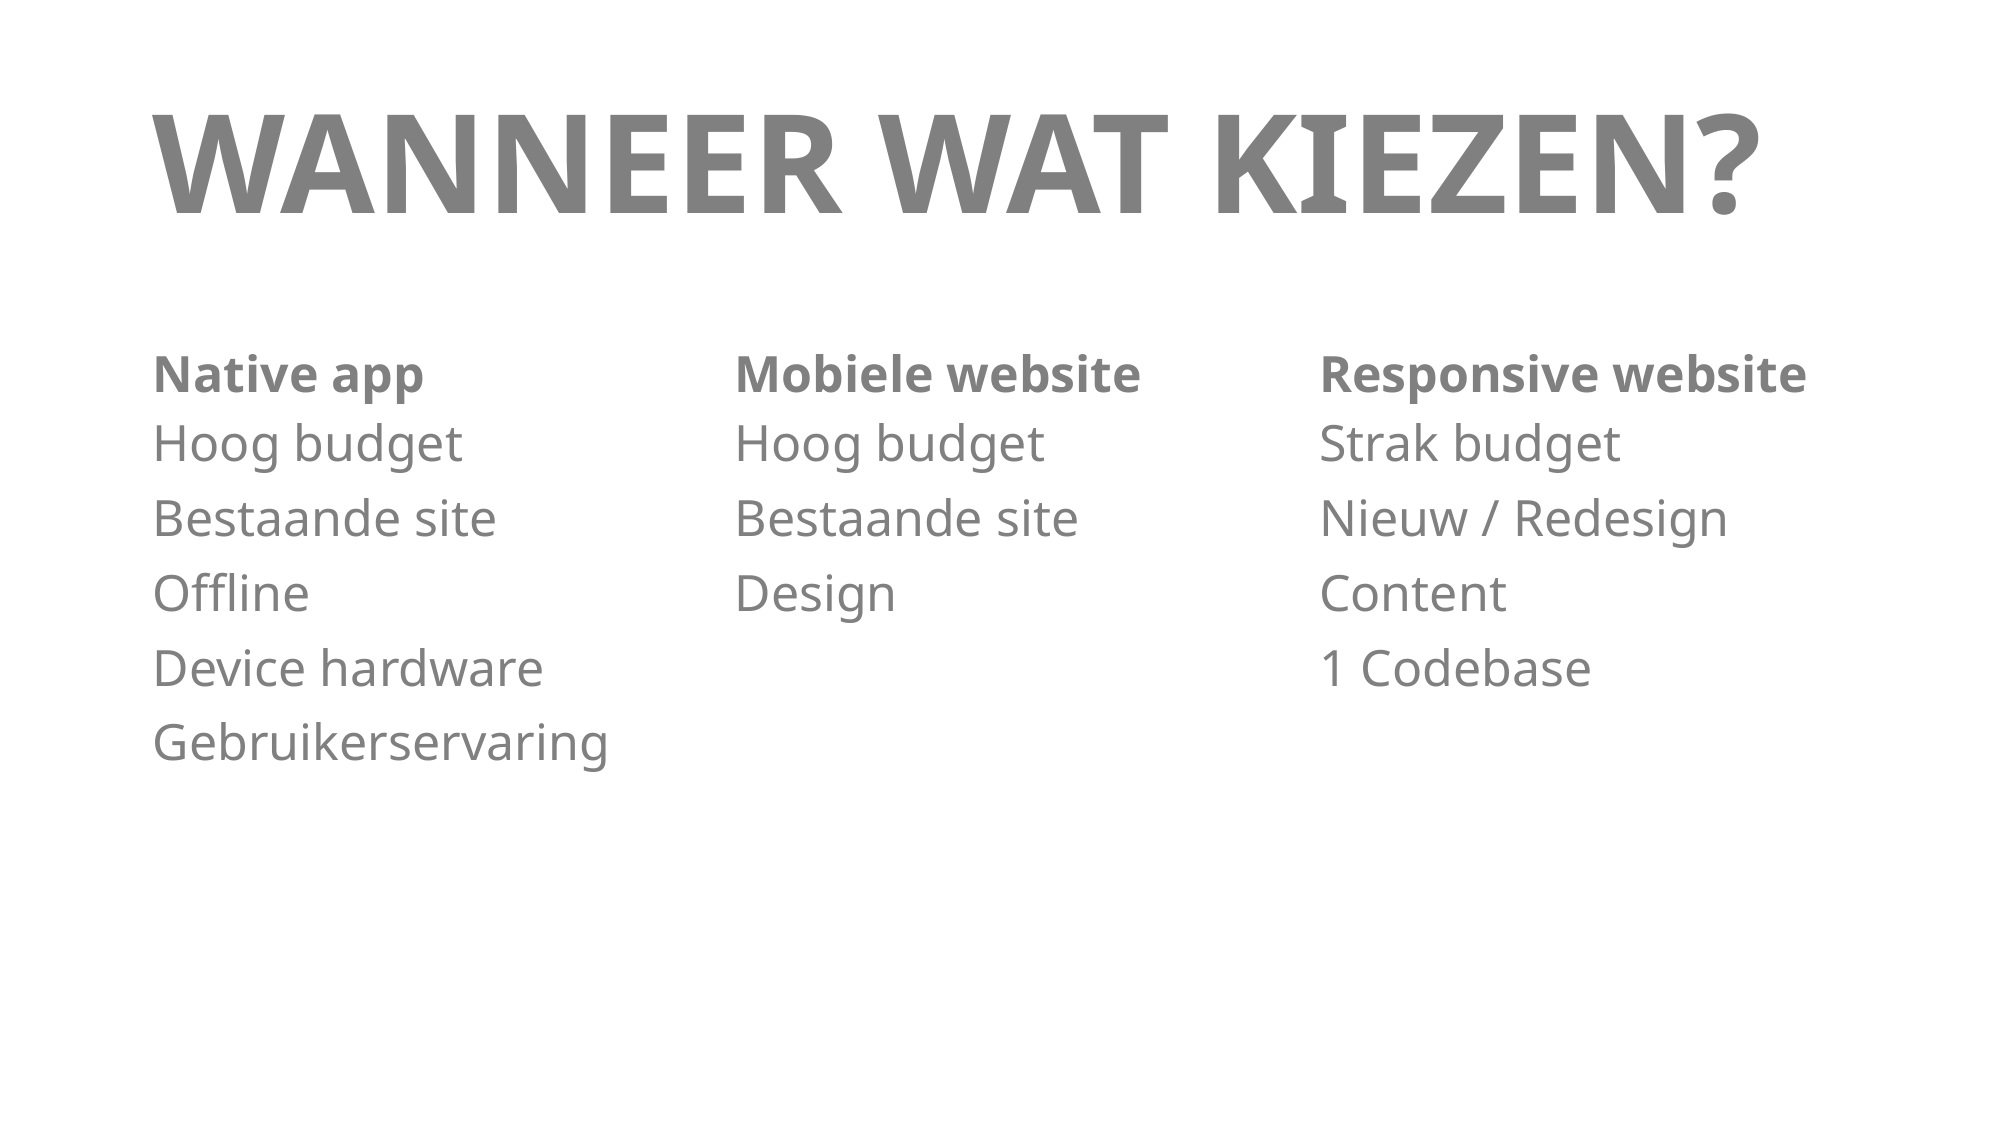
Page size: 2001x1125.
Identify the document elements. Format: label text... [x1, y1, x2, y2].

list Strak budget Nieuw / Redesign Content 1 Codebase [1304, 410, 1863, 1016]
list Native app [137, 275, 694, 410]
title WANNEER WAT KIEZEN? [137, 59, 1863, 278]
list Hoog budget Bestaande site Offline Device hardware Gebruikerservaring [137, 410, 694, 1016]
list Responsive website [1304, 275, 1863, 410]
list Hoog budget Bestaande site Design [719, 410, 1279, 1016]
list Mobiele website [719, 275, 1279, 410]
